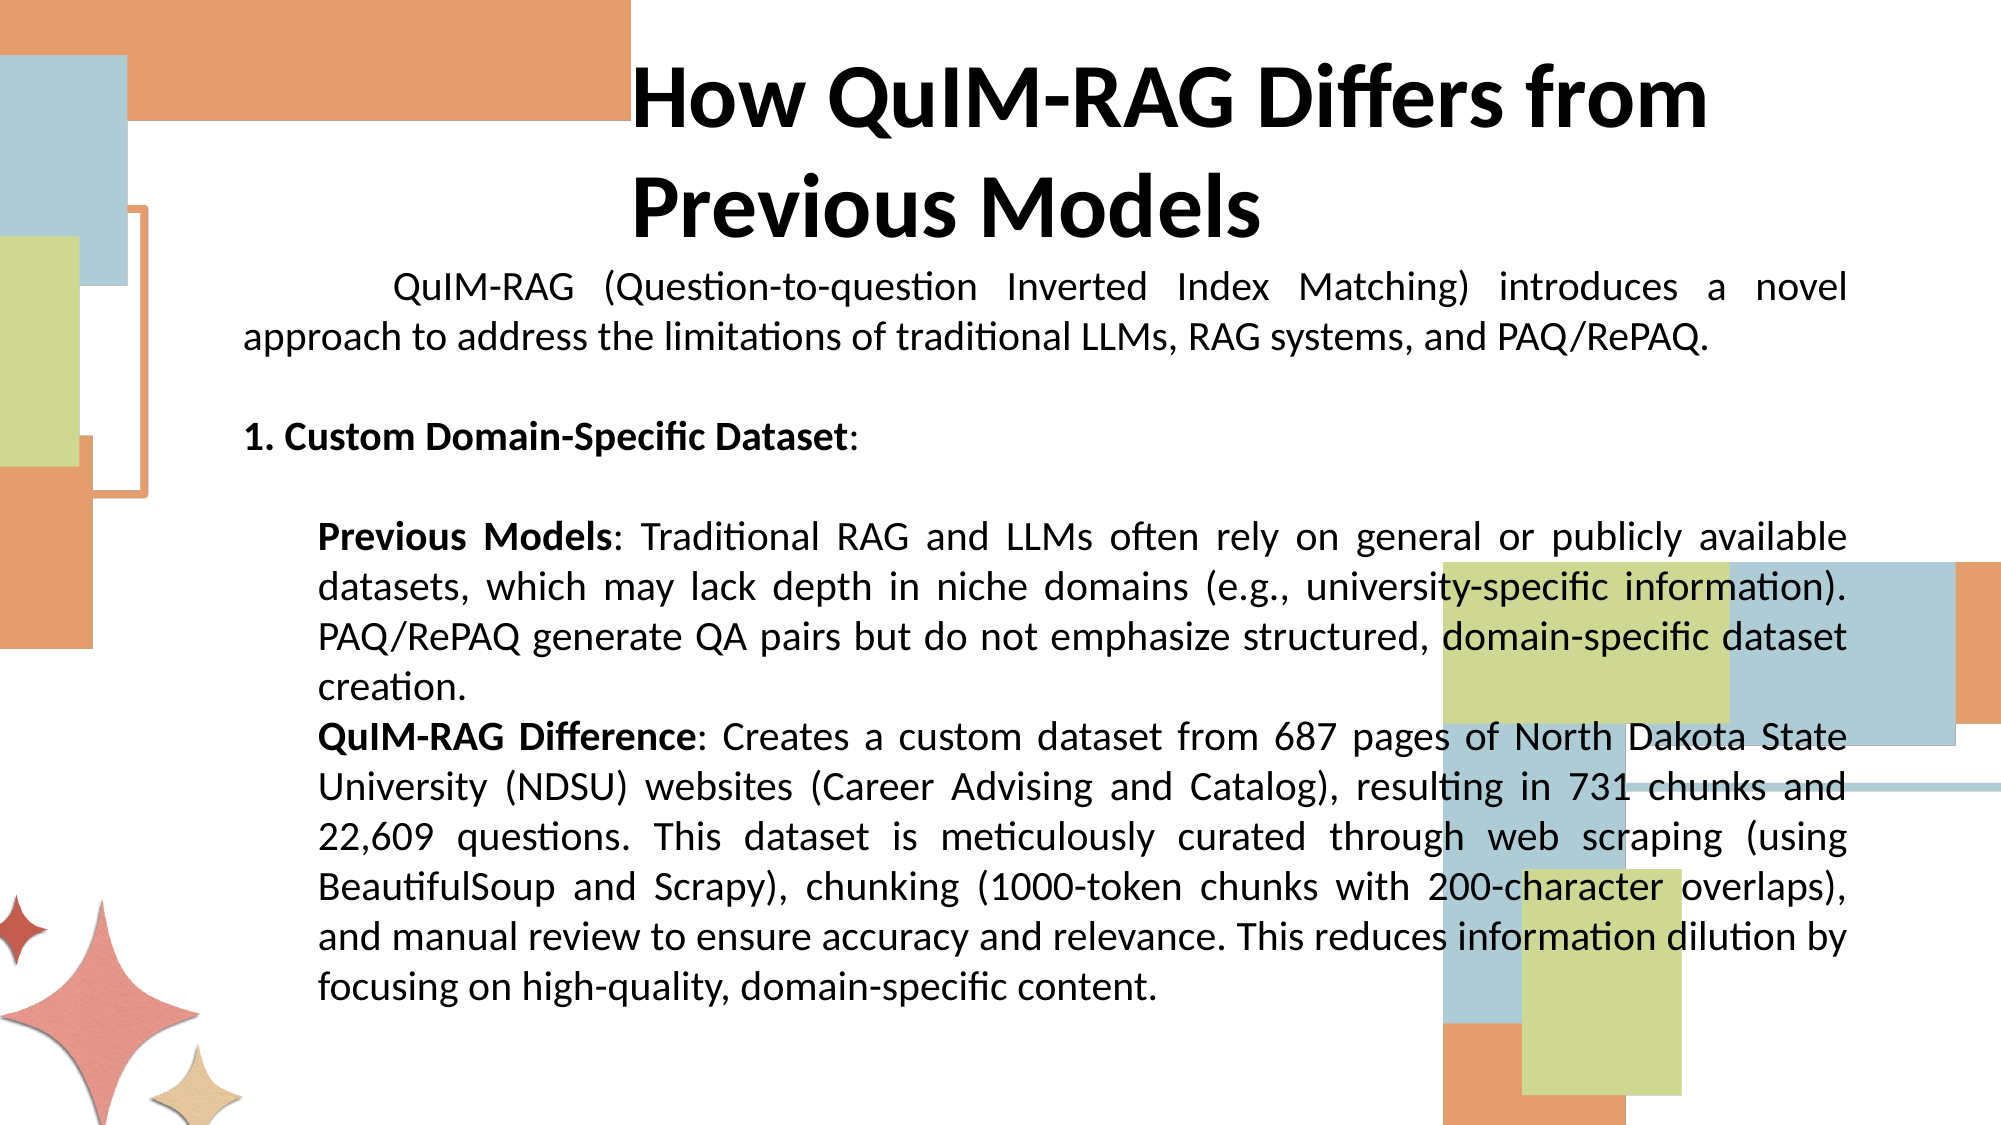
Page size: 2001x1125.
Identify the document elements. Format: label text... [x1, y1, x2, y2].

text_box [0, 894, 243, 1125]
text_box [0, 0, 632, 649]
text_box How QuIM-RAG Differs from Previous Models [630, 35, 1978, 256]
text_box QuIM-RAG (Question-to-question Inverted Index Matching) introduces a novel approach to address the limitations of traditional LLMs, RAG systems, and PAQ/RePAQ. 1. Custom Domain-Specific Dataset: Previous Models: Traditional RAG and LLMs often rely on general or publicly available datasets, which may lack depth in niche domains (e.g., university-specific information). PAQ/RePAQ generate QA pairs but do not emphasize structured, domain-specific dataset creation. QuIM-RAG Difference: Creates a custom dataset from 687 pages of North Dakota State University (NDSU) websites (Career Advising and Catalog), resulting in 731 chunks and 22,609 questions. This dataset is meticulously curated through web scraping (using BeautifulSoup and Scrapy), chunking (1000-token chunks with 200-character overlaps), and manual review to ensure accuracy and relevance. This reduces information dilution by focusing on high-quality, domain-specific content. [242, 258, 1849, 1125]
text_box [1849, 562, 2000, 1125]
